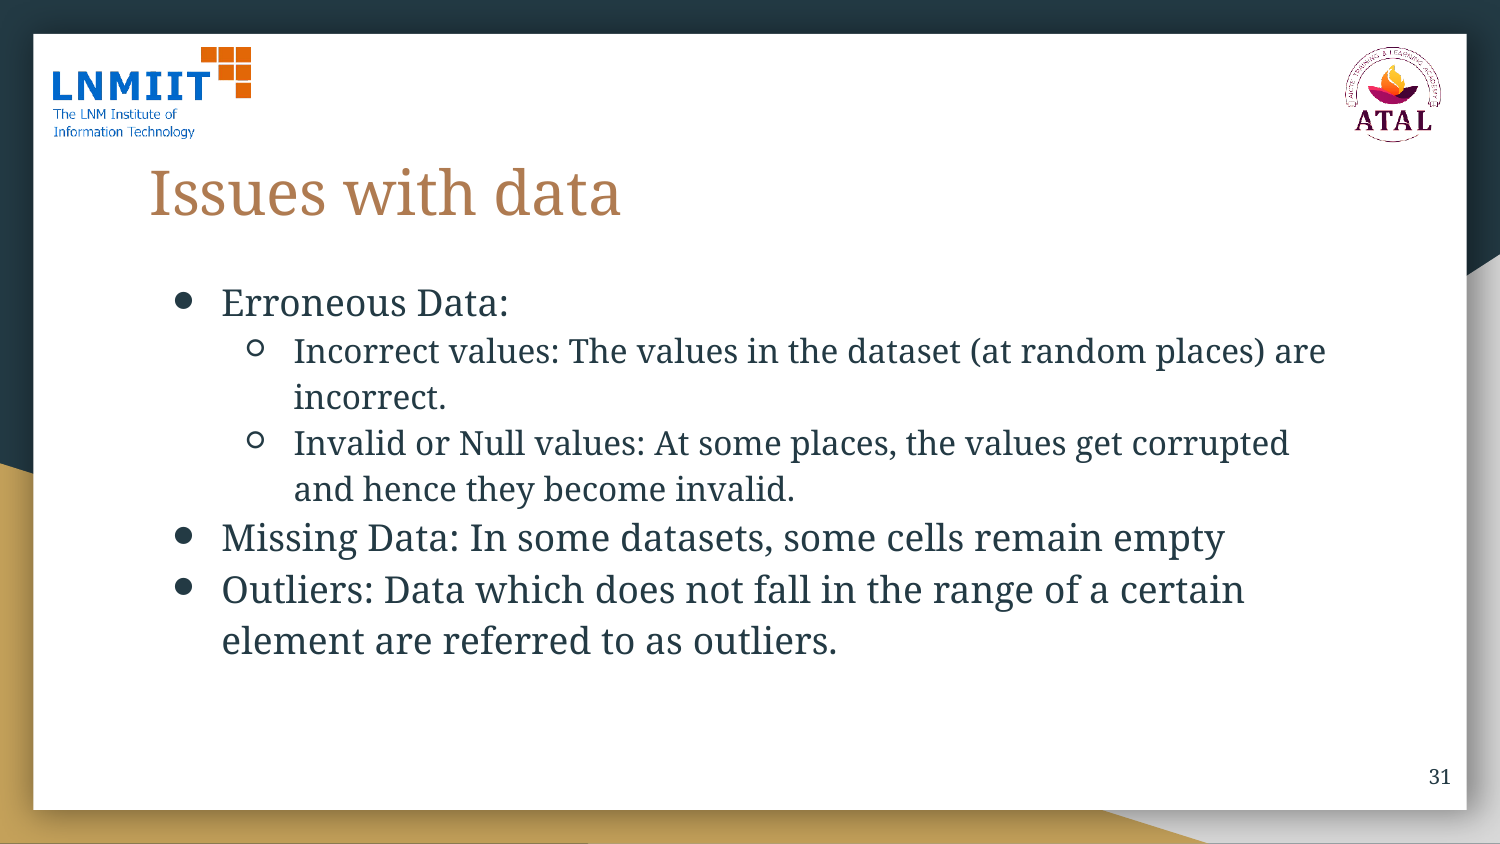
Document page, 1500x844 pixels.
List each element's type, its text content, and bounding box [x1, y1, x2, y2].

list Erroneous Data: Incorrect values: The values in the dataset (at random places) are incorrect. Invalid or Null values: At some places, the values get corrupted and hence they become invalid. Missing Data: In some datasets, some cells remain empty Outliers: Data which does not fall in the range of a certain element are referred to as outliers. [134, 257, 1366, 729]
title Issues with data [134, 138, 1366, 243]
picture [53, 47, 251, 139]
picture [1332, 43, 1447, 143]
slide_number 31 [1376, 745, 1467, 810]
